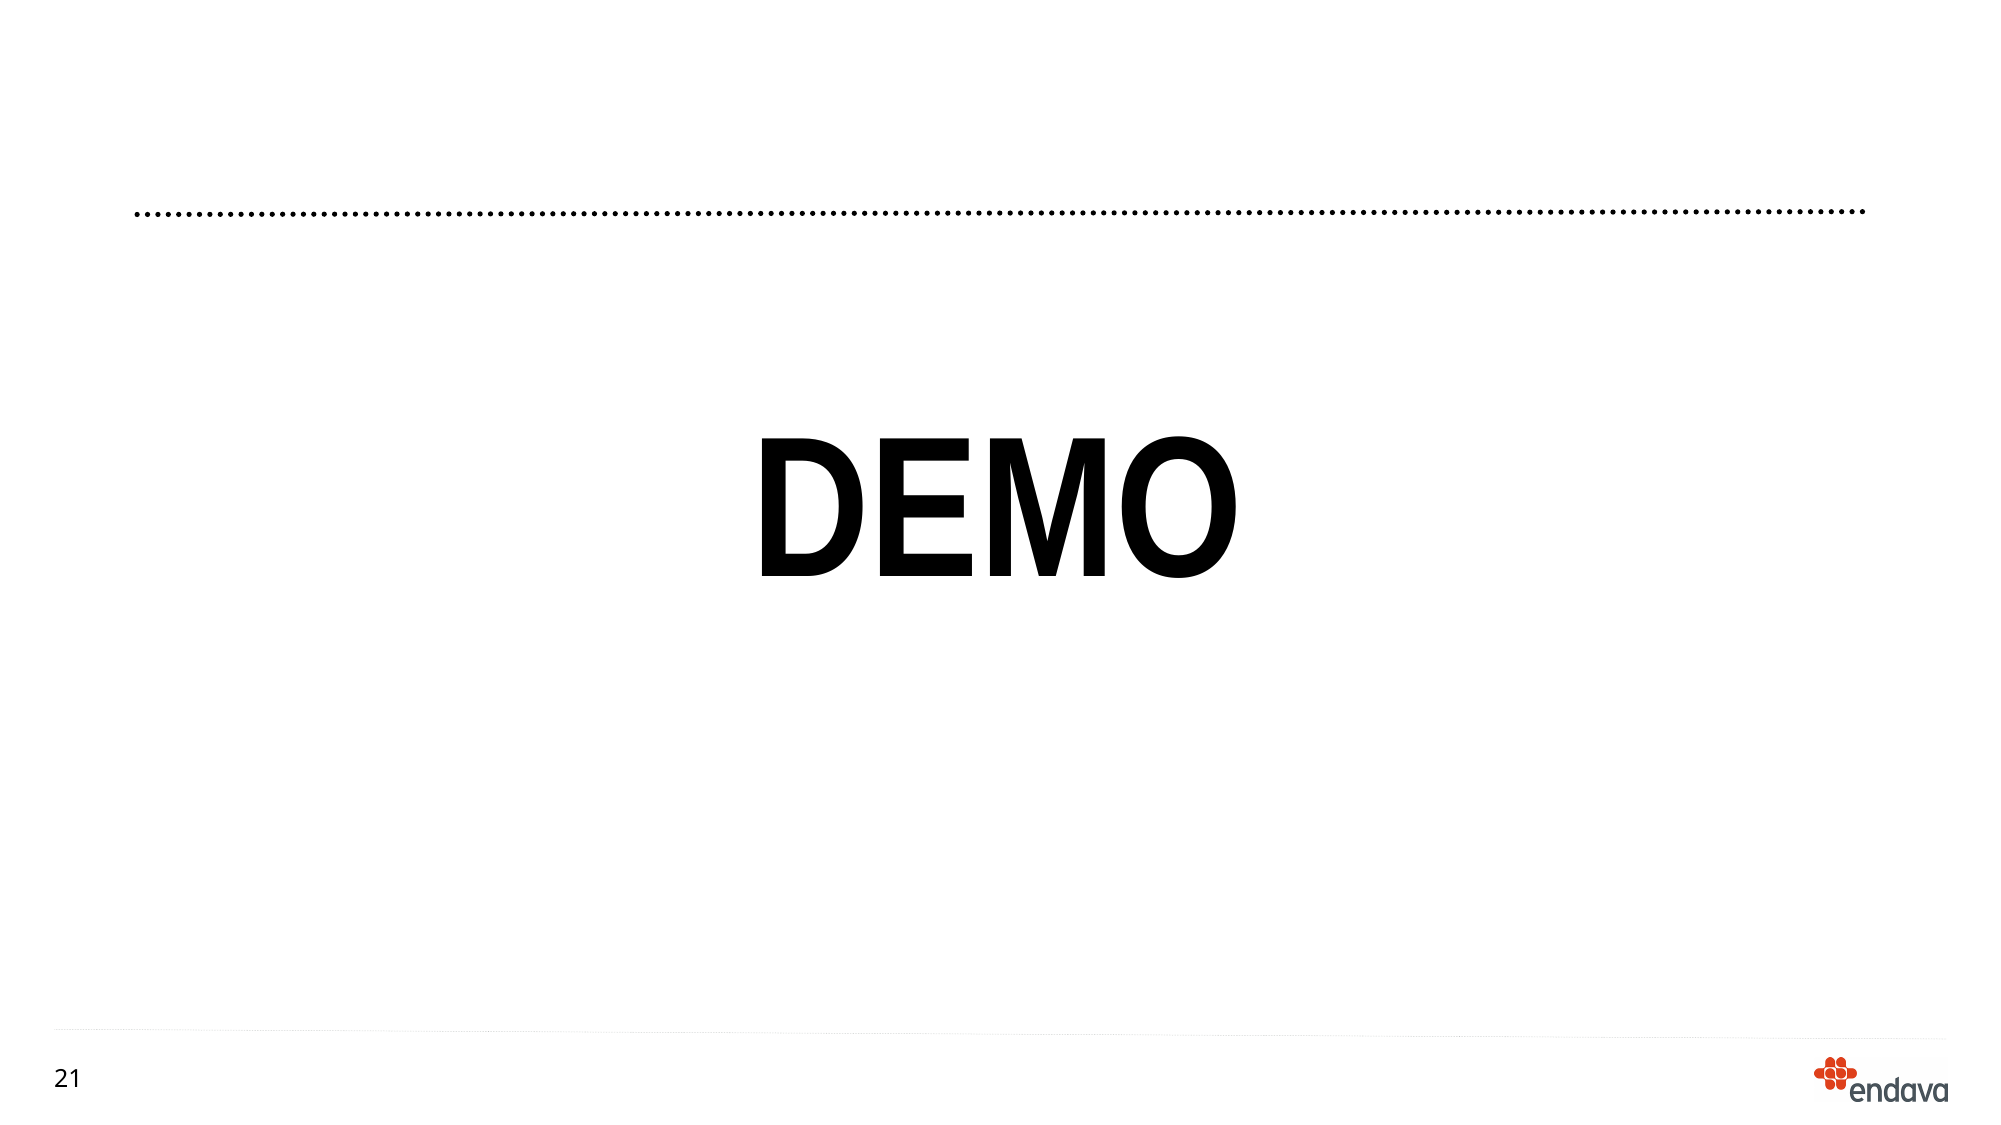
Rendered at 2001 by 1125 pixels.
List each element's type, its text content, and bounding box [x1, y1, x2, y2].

picture [1814, 1057, 1948, 1102]
title DEMO [198, 26, 1812, 618]
